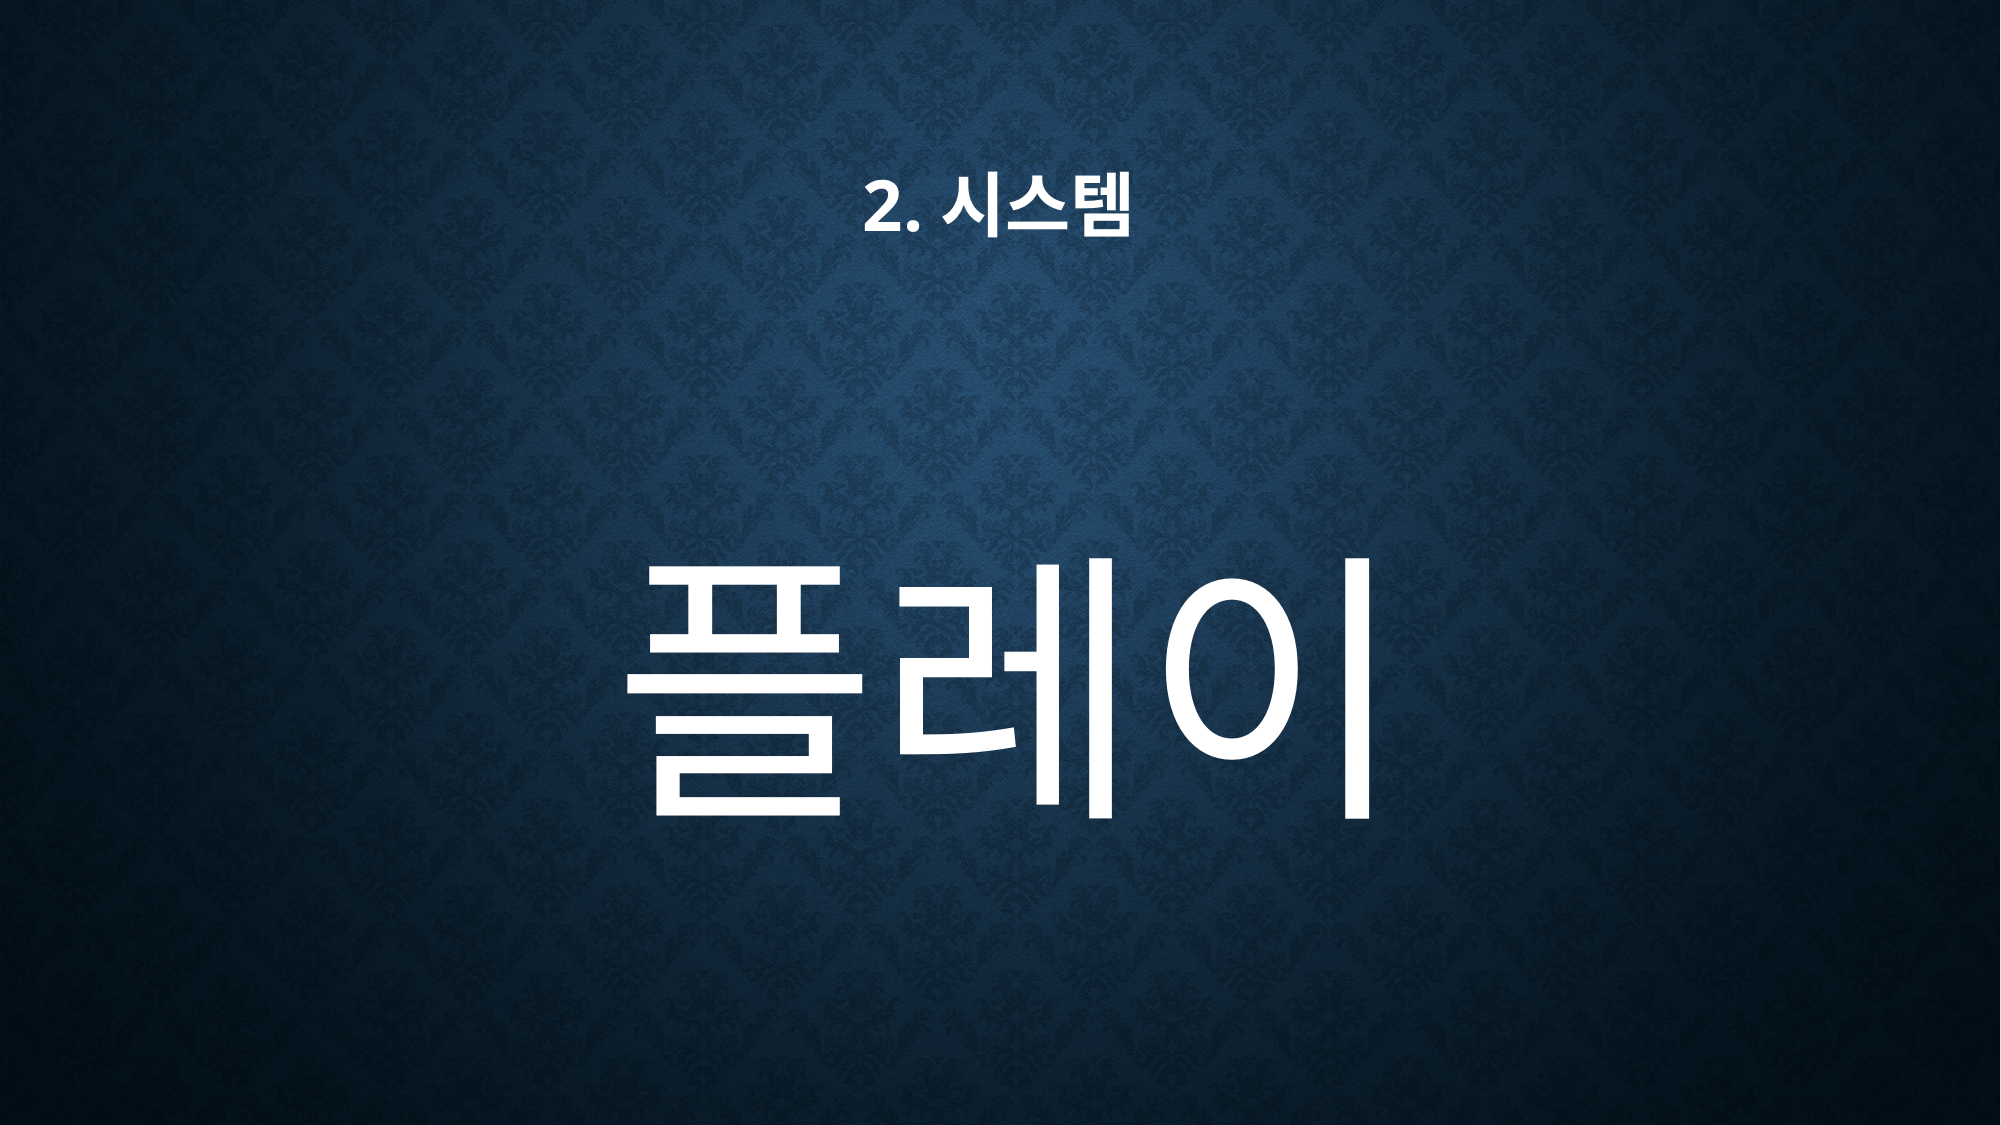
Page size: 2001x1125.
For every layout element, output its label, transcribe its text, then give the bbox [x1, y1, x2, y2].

list 플레이 [149, 343, 1849, 950]
title 2.시스템 [149, 99, 1849, 318]
